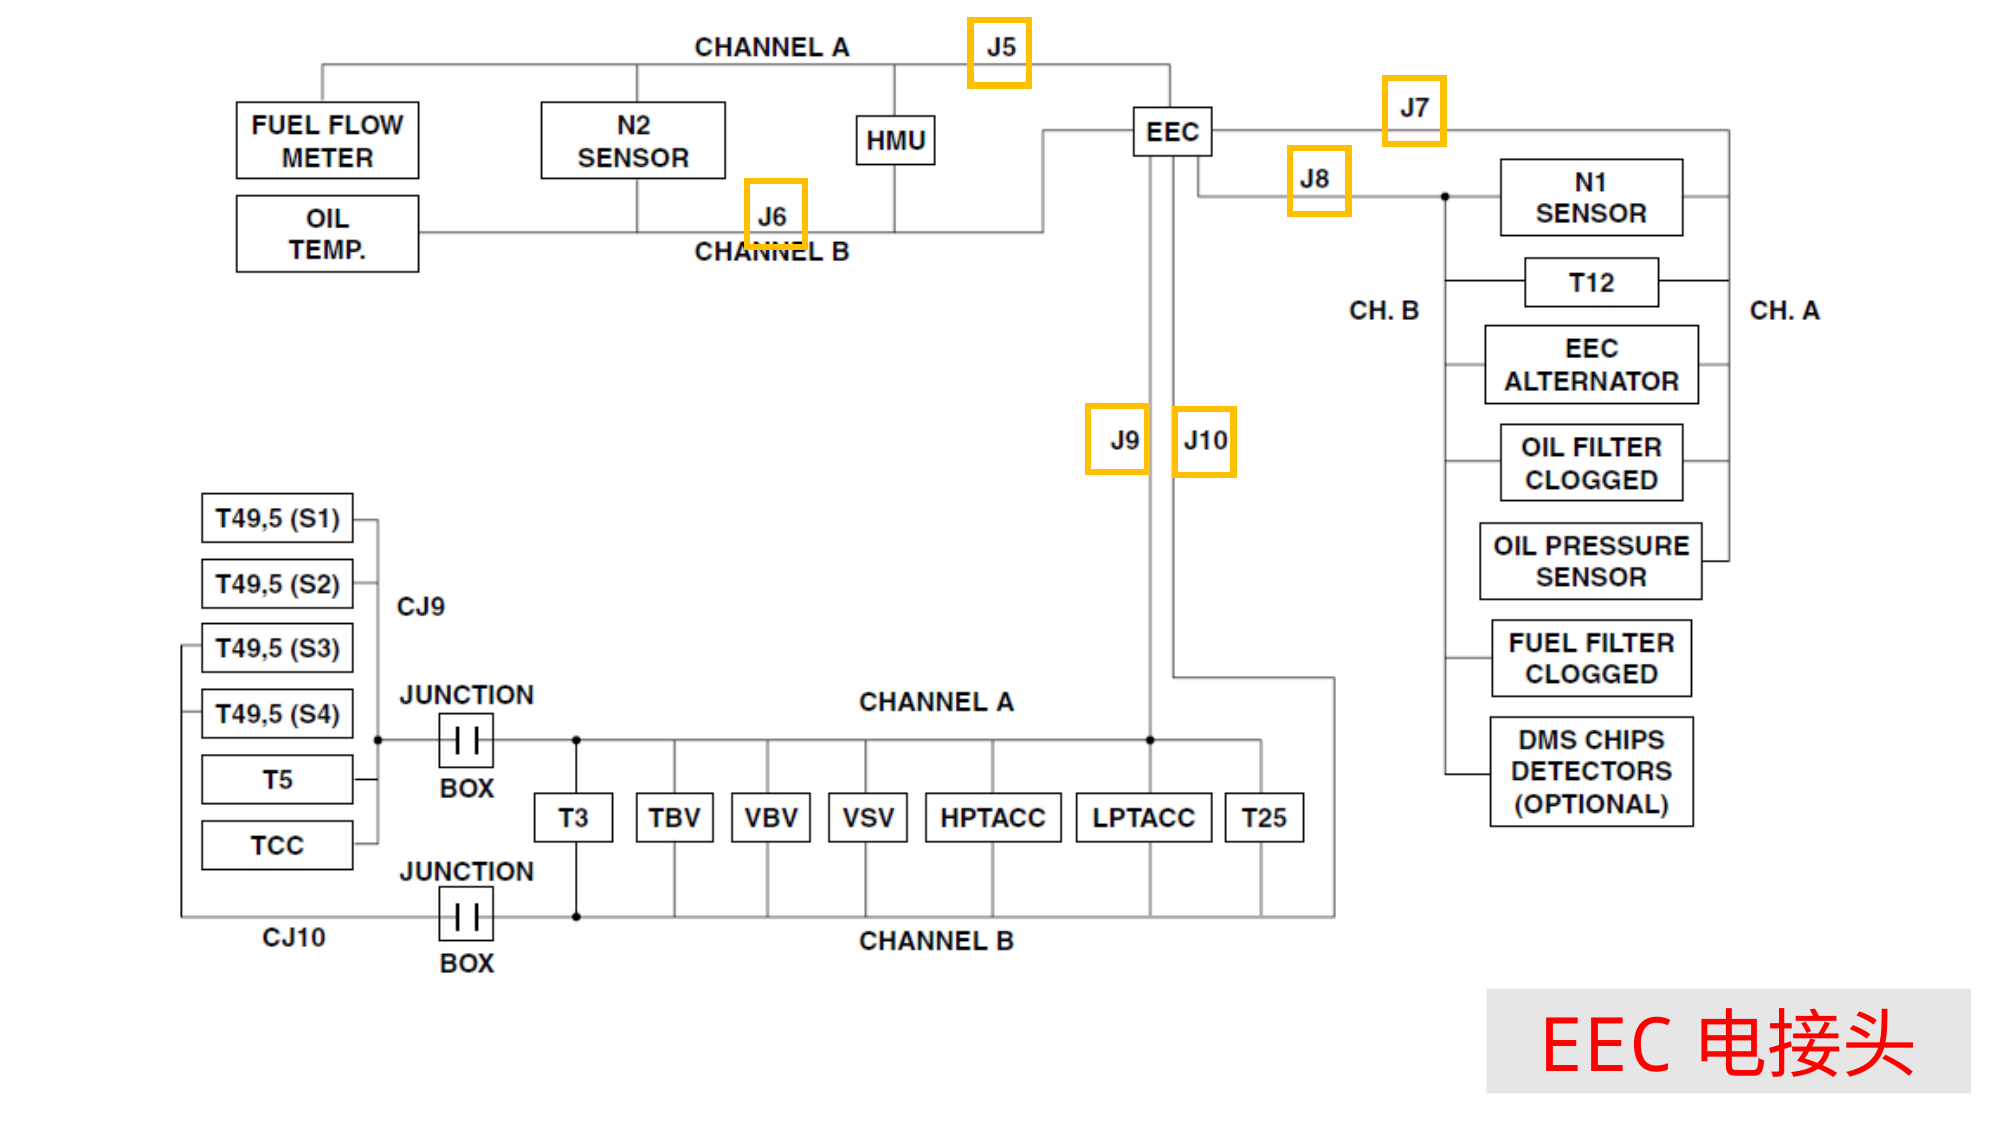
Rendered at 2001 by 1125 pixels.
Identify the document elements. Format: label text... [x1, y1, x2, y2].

text_box EEC电接头 [1486, 988, 1972, 1094]
picture [167, 22, 1833, 992]
